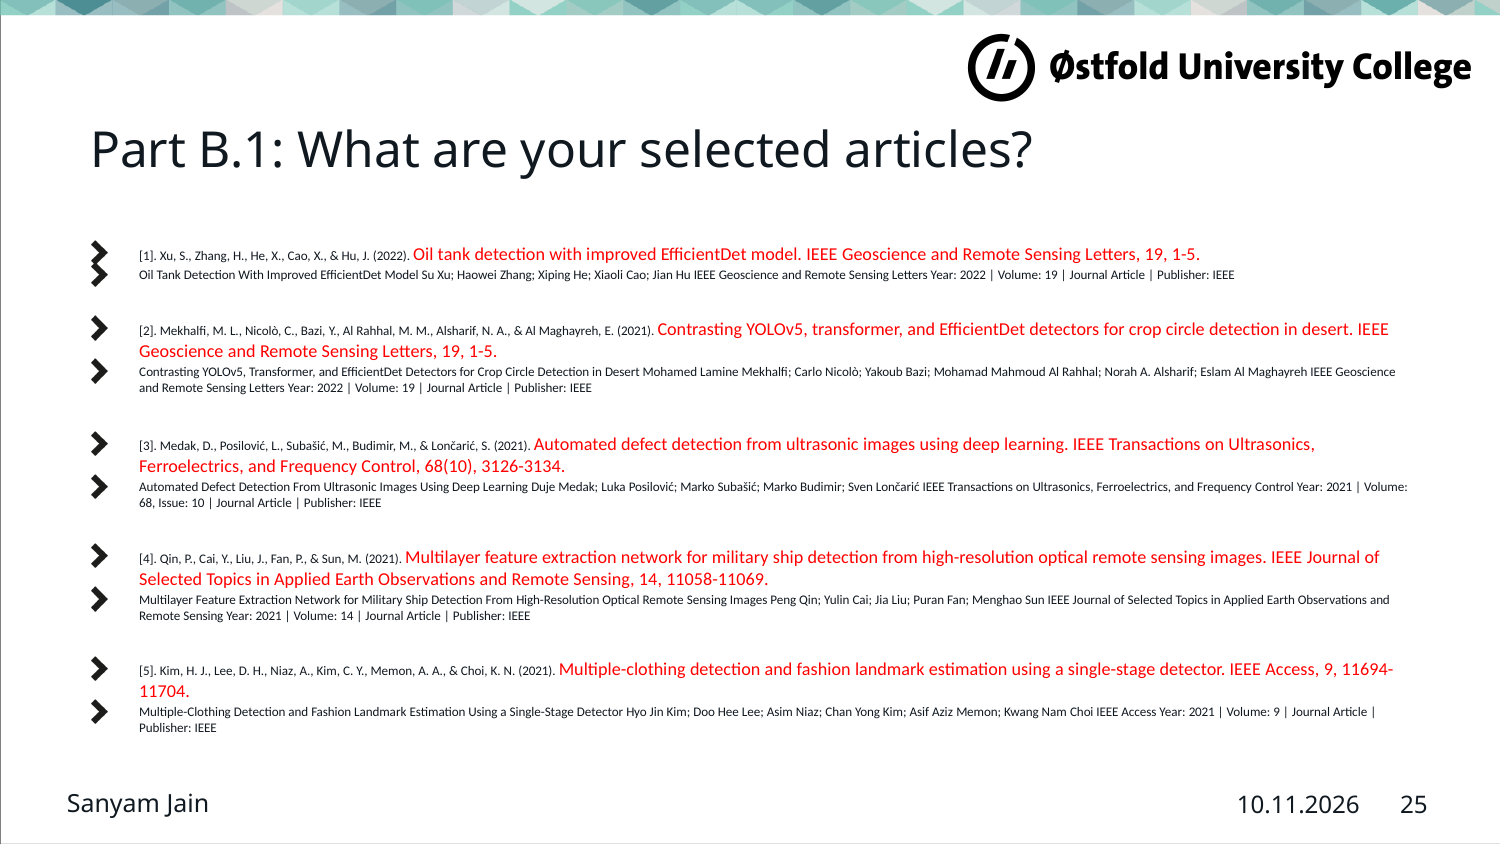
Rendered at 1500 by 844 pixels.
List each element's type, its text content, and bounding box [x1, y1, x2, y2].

slide_number 25 [1374, 782, 1443, 827]
list [1]. Xu, S., Zhang, H., He, X., Cao, X., & Hu, J. (2022). Oil tank detection with improved EfficientDet model. IEEE Geoscience and Remote Sensing Letters, 19, 1-5. Oil Tank Detection With Improved EfficientDet Model Su Xu; Haowei Zhang; Xiping He; Xiaoli Cao; Jian Hu IEEE Geoscience and Remote Sensing Letters Year: 2022 | Volume: 19 | Journal Article | Publisher: IEEE [2]. Mekhalfi, M. L., Nicolò, C., Bazi, Y., Al Rahhal, M. M., Alsharif, N. A., & Al Maghayreh, E. (2021). Contrasting YOLOv5, transformer, and EfficientDet detectors for crop circle detection in desert. IEEE Geoscience and Remote Sensing Letters, 19, 1-5. Contrasting YOLOv5, Transformer, and EfficientDet Detectors for Crop Circle Detection in Desert Mohamed Lamine Mekhalfi; Carlo Nicolò; Yakoub Bazi; Mohamad Mahmoud Al Rahhal; Norah A. Alsharif; Eslam Al Maghayreh IEEE Geoscience and Remote Sensing Letters Year: 2022 | Volume: 19 | Journal Article | Publisher: IEEE [3]. Medak, D., Posilović, L., Subašić, M., Budimir, M., & Lončarić, S. (2021). Automated defect detection from ultrasonic images using deep learning. IEEE Transactions on Ultrasonics, Ferroelectrics, and Frequency Control, 68(10), 3126-3134. Automated Defect Detection From Ultrasonic Images Using Deep Learning Duje Medak; Luka Posilović; Marko Subašić; Marko Budimir; Sven Lončarić IEEE Transactions on Ultrasonics, Ferroelectrics, and Frequency Control Year: 2021 | Volume: 68, Issue: 10 | Journal Article | Publisher: IEEE [4]. Qin, P., Cai, Y., Liu, J., Fan, P., & Sun, M. (2021). Multilayer feature extraction network for military ship detection from high-resolution optical remote sensing images. IEEE Journal of Selected Topics in Applied Earth Observations and Remote Sensing, 14, 11058-11069. Multilayer Feature Extraction Network for Military Ship Detection From High-Resolution Optical Remote Sensing Images Peng Qin; Yulin Cai; Jia Liu; Puran Fan; Menghao Sun IEEE Journal of Selected Topics in Applied Earth Observations and Remote Sensing Year: 2021 | Volume: 14 | Journal Article | Publisher: IEEE [5]. Kim, H. J., Lee, D. H., Niaz, A., Kim, C. Y., Memon, A. A., & Choi, K. N. (2021). Multiple-clothing detection and fashion landmark estimation using a single-stage detector. IEEE Access, 9, 11694-11704. Multiple-Clothing Detection and Fashion Landmark Estimation Using a Single-Stage Detector Hyo Jin Kim; Doo Hee Lee; Asim Niaz; Chan Yong Kim; Asif Aziz Memon; Kwang Nam Choi IEEE Access Year: 2021 | Volume: 9 | Journal Article | Publisher: IEEE [75, 196, 1425, 754]
picture [0, 0, 1500, 844]
title Part B.1: What are your selected articles? [75, 110, 1425, 186]
footer Sanyam Jain [51, 782, 1025, 827]
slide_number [1098, 782, 1375, 828]
